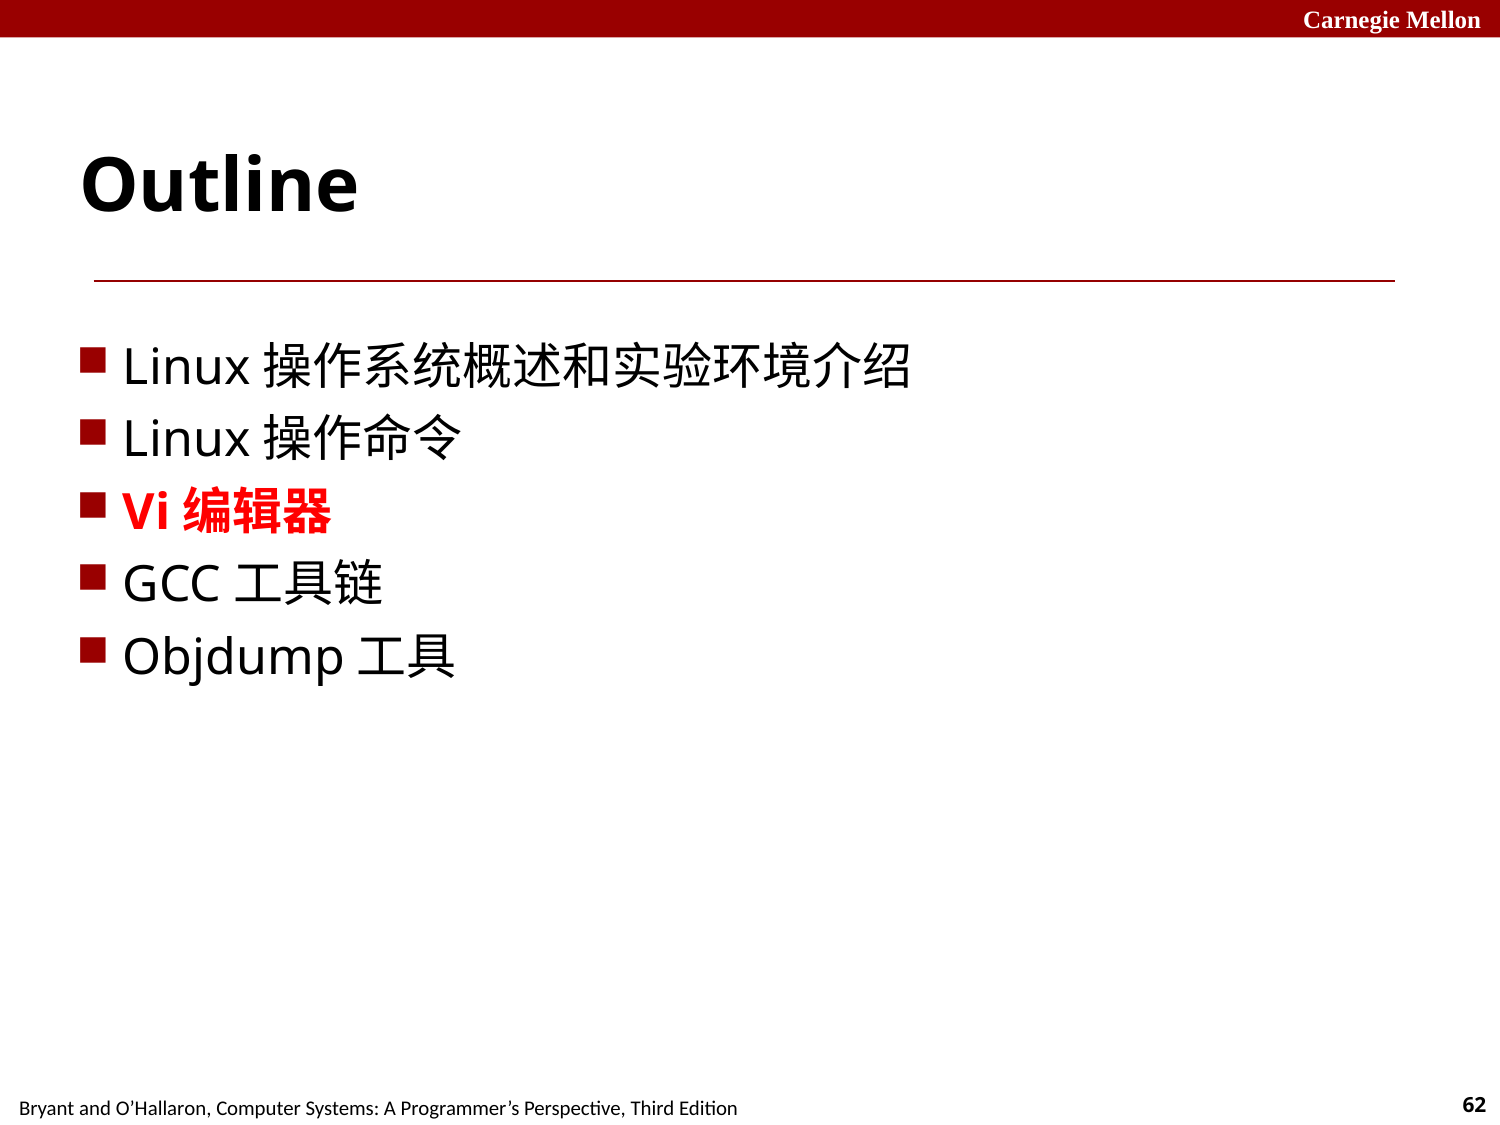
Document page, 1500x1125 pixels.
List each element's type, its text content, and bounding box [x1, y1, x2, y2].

title Outline [72, 91, 1449, 271]
list Linux操作系统概述和实验环境介绍 Linux操作命令 Vi编辑器 GCC工具链 Objdump工具 [74, 327, 1500, 836]
